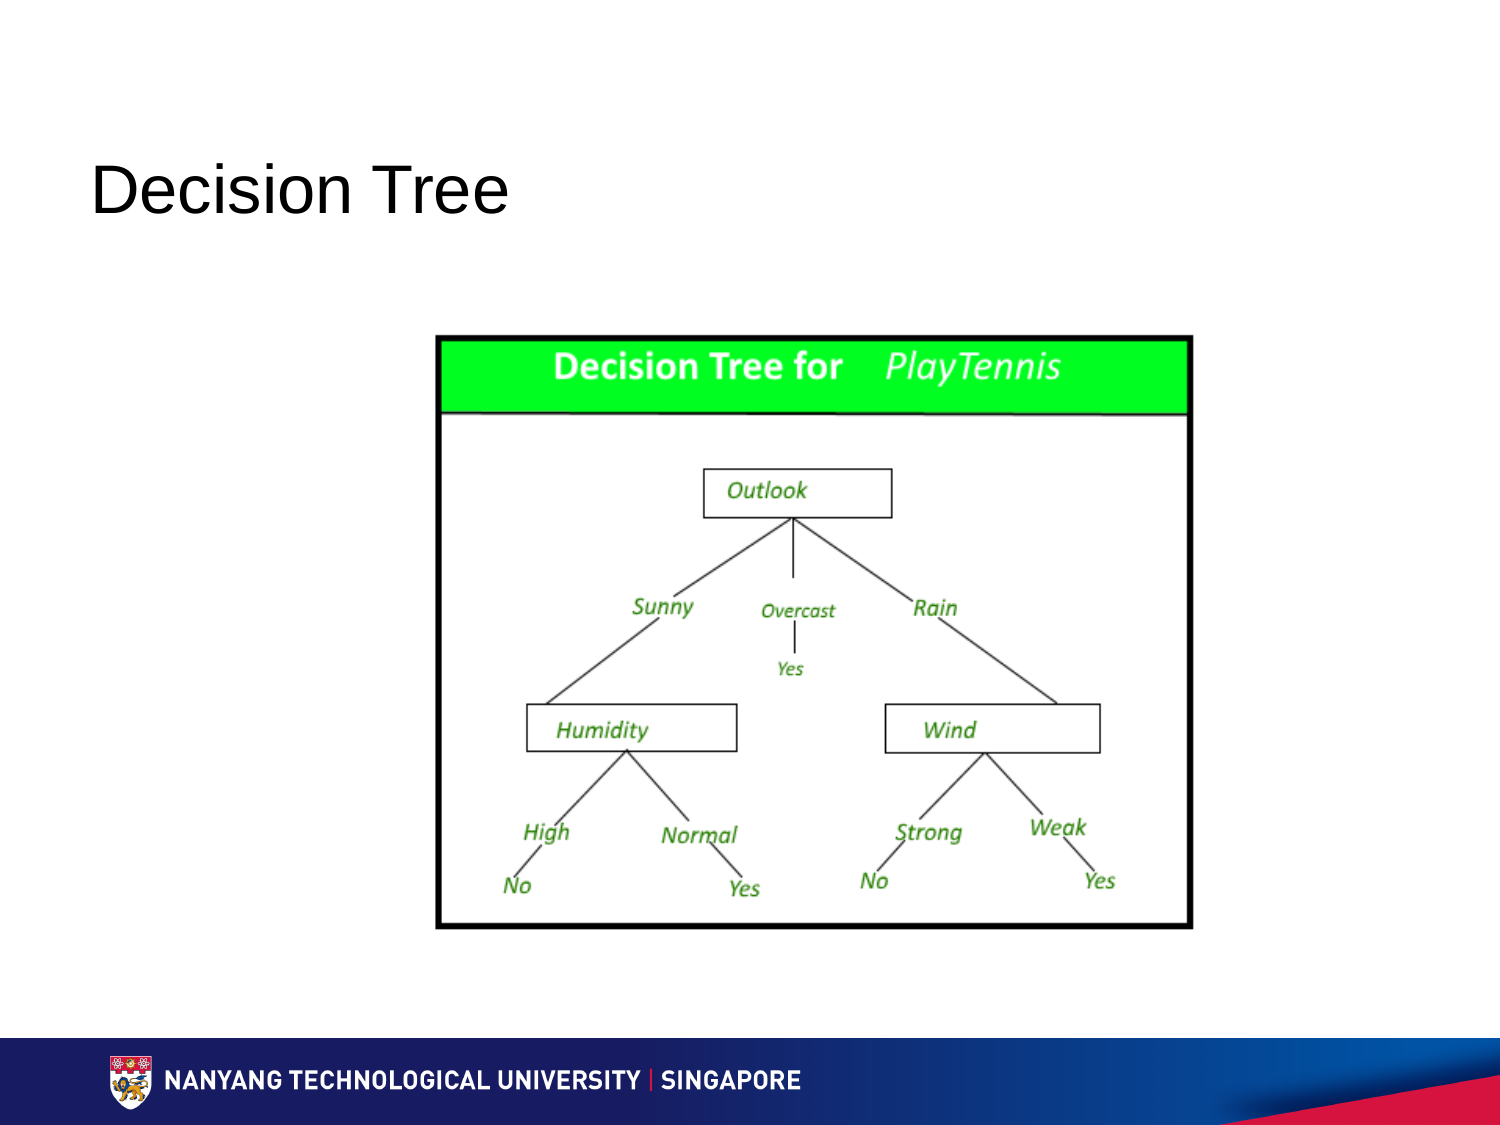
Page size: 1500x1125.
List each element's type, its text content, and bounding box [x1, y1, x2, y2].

title Decision Tree [75, 92, 1425, 280]
picture [312, 245, 1362, 1033]
picture [0, 1038, 1500, 1125]
